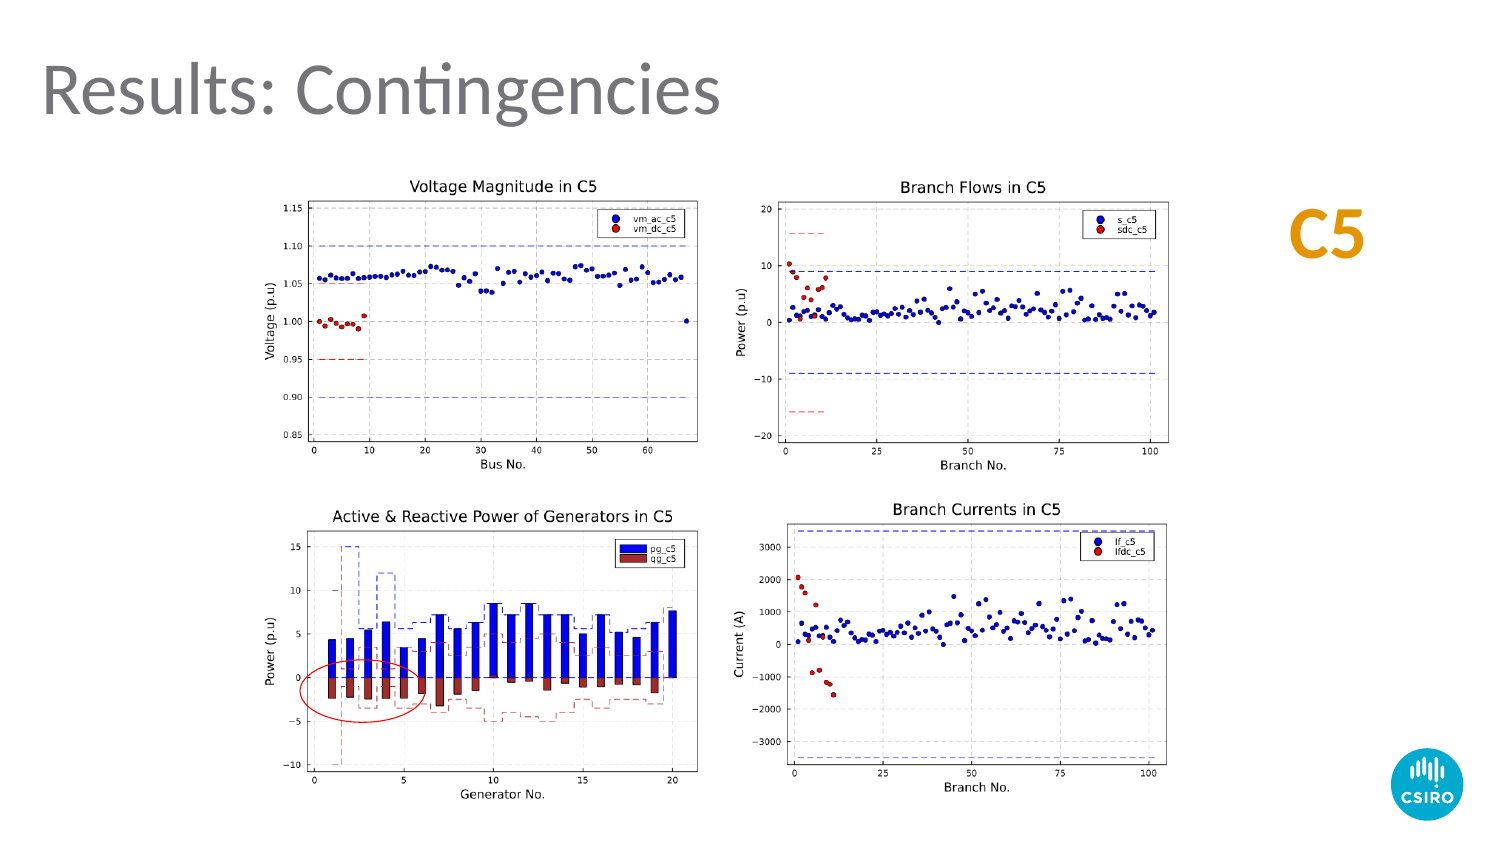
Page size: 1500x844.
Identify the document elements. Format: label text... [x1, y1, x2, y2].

picture [262, 178, 706, 474]
picture [733, 178, 1177, 475]
picture [730, 501, 1175, 798]
title Results: Contingencies [41, 39, 1459, 145]
picture [262, 508, 706, 805]
text_box C5 [1274, 175, 1413, 281]
